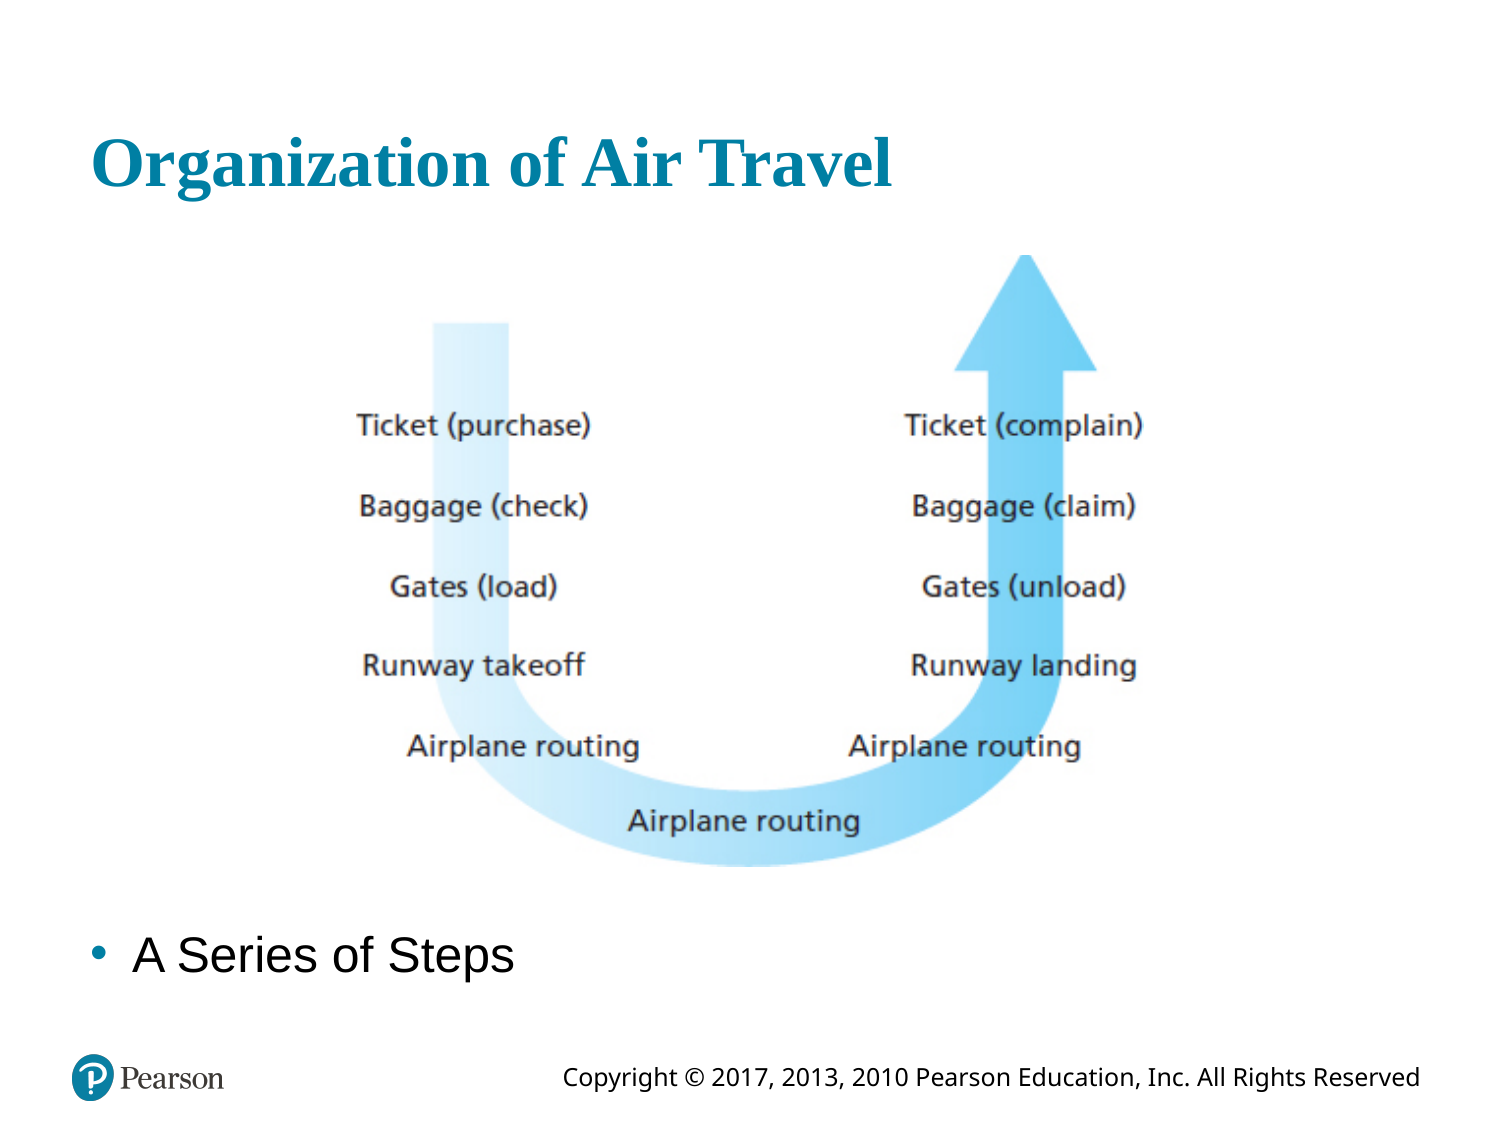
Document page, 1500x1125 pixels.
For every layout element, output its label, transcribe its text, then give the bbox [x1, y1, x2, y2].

picture [72, 1087, 83, 1101]
picture [80, 1063, 106, 1088]
list A Series of Steps [75, 906, 1425, 1000]
picture [98, 1054, 224, 1101]
picture [72, 1054, 88, 1070]
picture [356, 255, 1144, 867]
title Organization of Air Travel [75, 35, 1425, 216]
